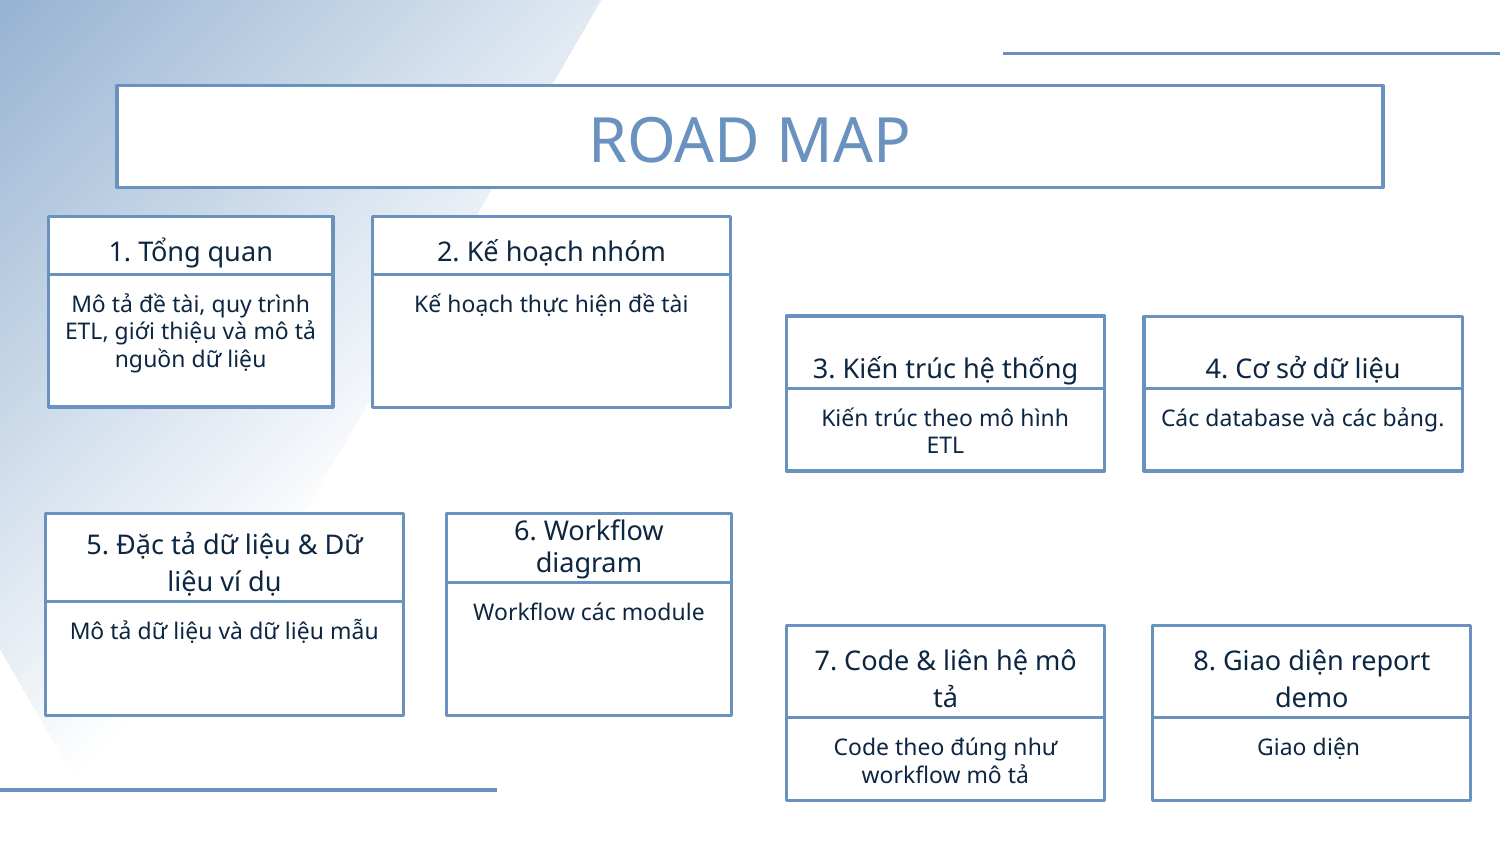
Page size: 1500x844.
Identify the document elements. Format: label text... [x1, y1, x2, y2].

text_box 5. Đặc tả dữ liệu & Dữ liệu ví dụ [45, 513, 404, 601]
text_box Mô tả đề tài, quy trình ETL, giới thiệu và mô tả nguồn dữ liệu [48, 274, 334, 408]
text_box 1. Tổng quan [48, 216, 334, 274]
text_box Mô tả dữ liệu và dữ liệu mẫu [45, 601, 404, 716]
text_box 3. Kiến trúc hệ thống [786, 316, 1105, 388]
text_box 6. Workflow diagram [446, 513, 732, 582]
text_box Kế hoạch thực hiện đề tài [372, 274, 731, 408]
text_box 4. Cơ sở dữ liệu [1144, 316, 1463, 388]
text_box 7. Code & liên hệ mô tả [786, 625, 1105, 717]
text_box Giao diện [1152, 717, 1471, 801]
title ROAD MAP [115, 84, 1385, 189]
text_box 8. Giao diện report demo [1152, 625, 1471, 717]
text_box Workflow các module [446, 582, 732, 716]
text_box Kiến trúc theo mô hình ETL [786, 388, 1105, 471]
text_box Code theo đúng như workflow mô tả [786, 717, 1105, 801]
text_box Các database và các bảng. [1144, 388, 1463, 472]
text_box 2. Kế hoạch nhóm [372, 216, 731, 274]
